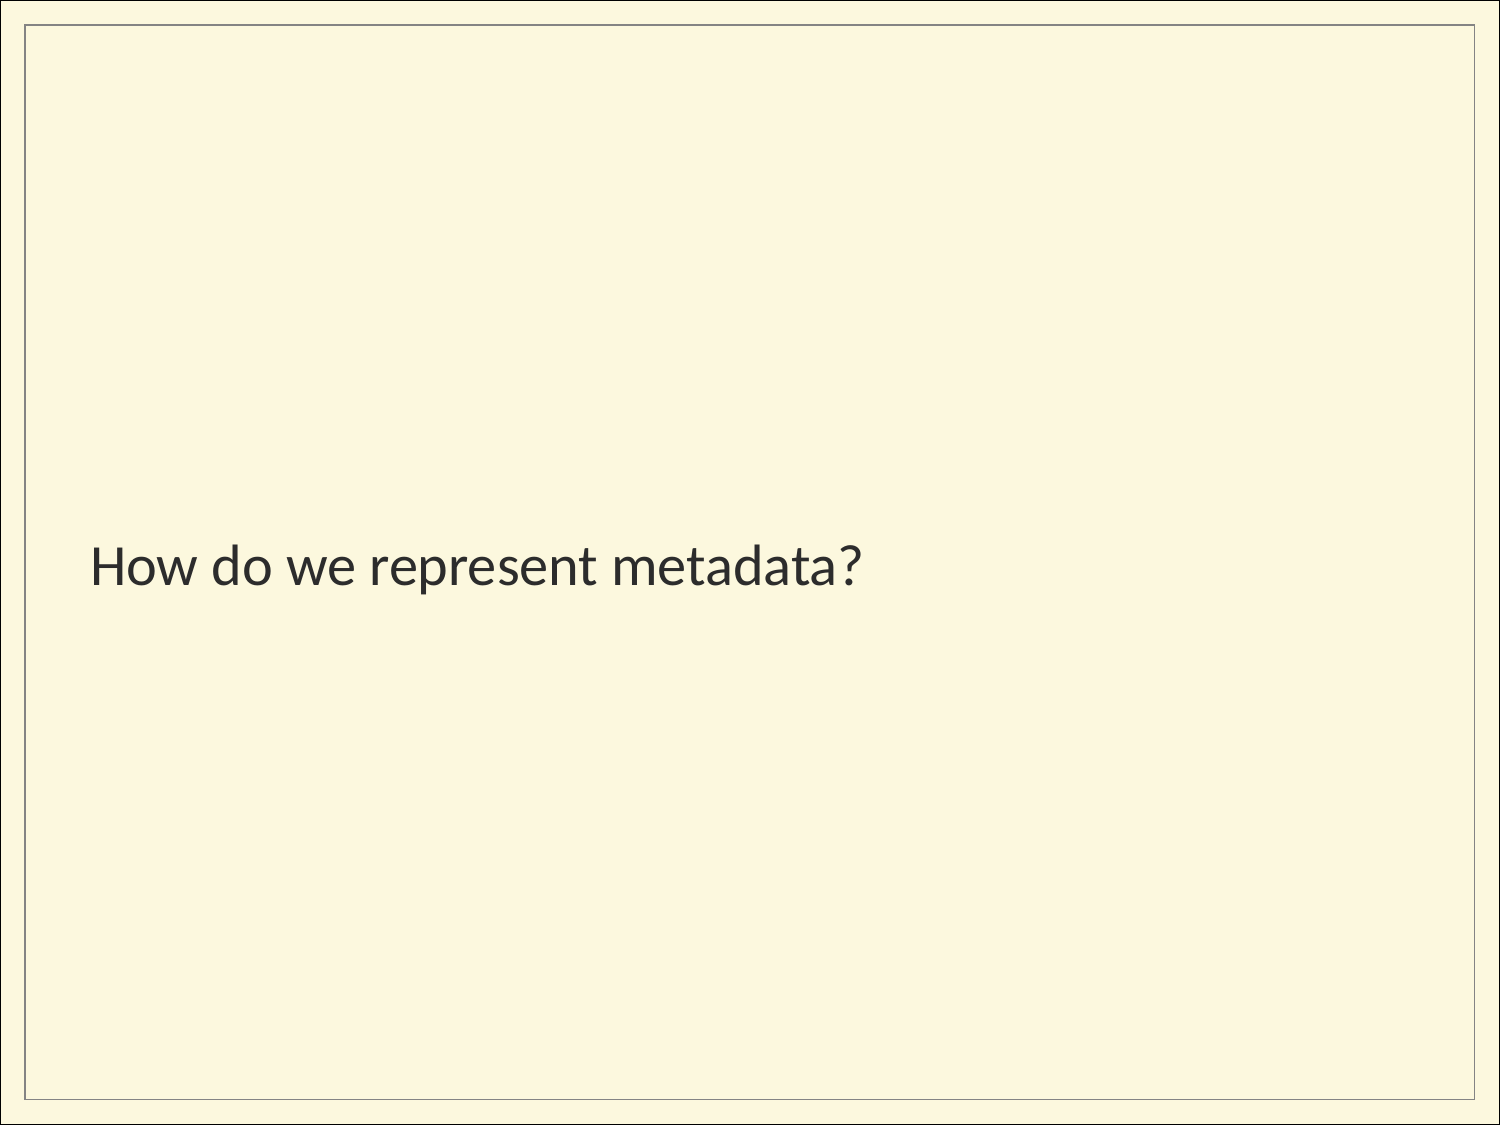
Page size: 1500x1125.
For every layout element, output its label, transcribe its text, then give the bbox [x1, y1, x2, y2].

title How do we represent metadata? [74, 468, 1426, 657]
